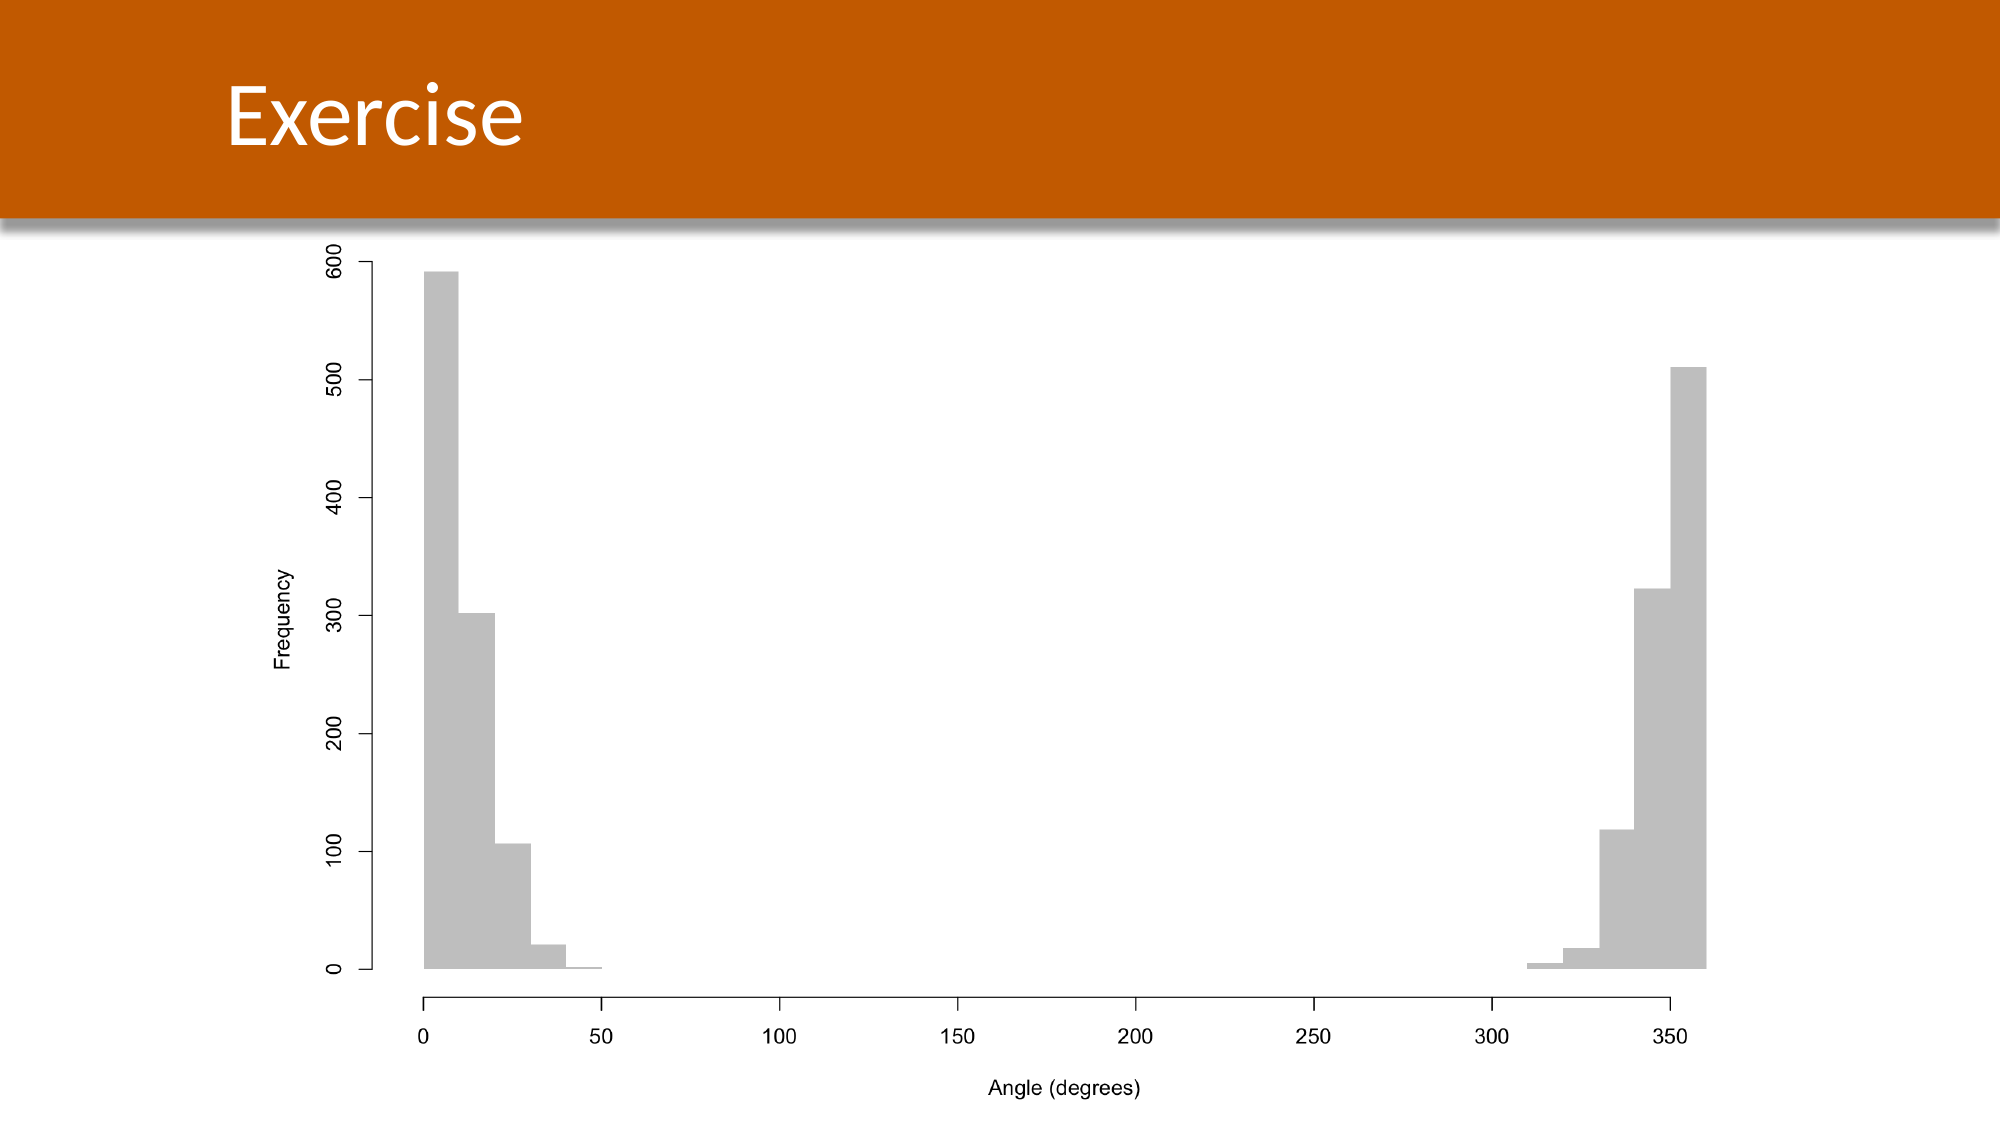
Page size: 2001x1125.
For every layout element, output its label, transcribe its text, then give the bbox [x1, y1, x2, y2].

picture [272, 235, 1728, 1104]
text_box Exercise [210, 17, 2000, 201]
text_box [0, 0, 2000, 219]
